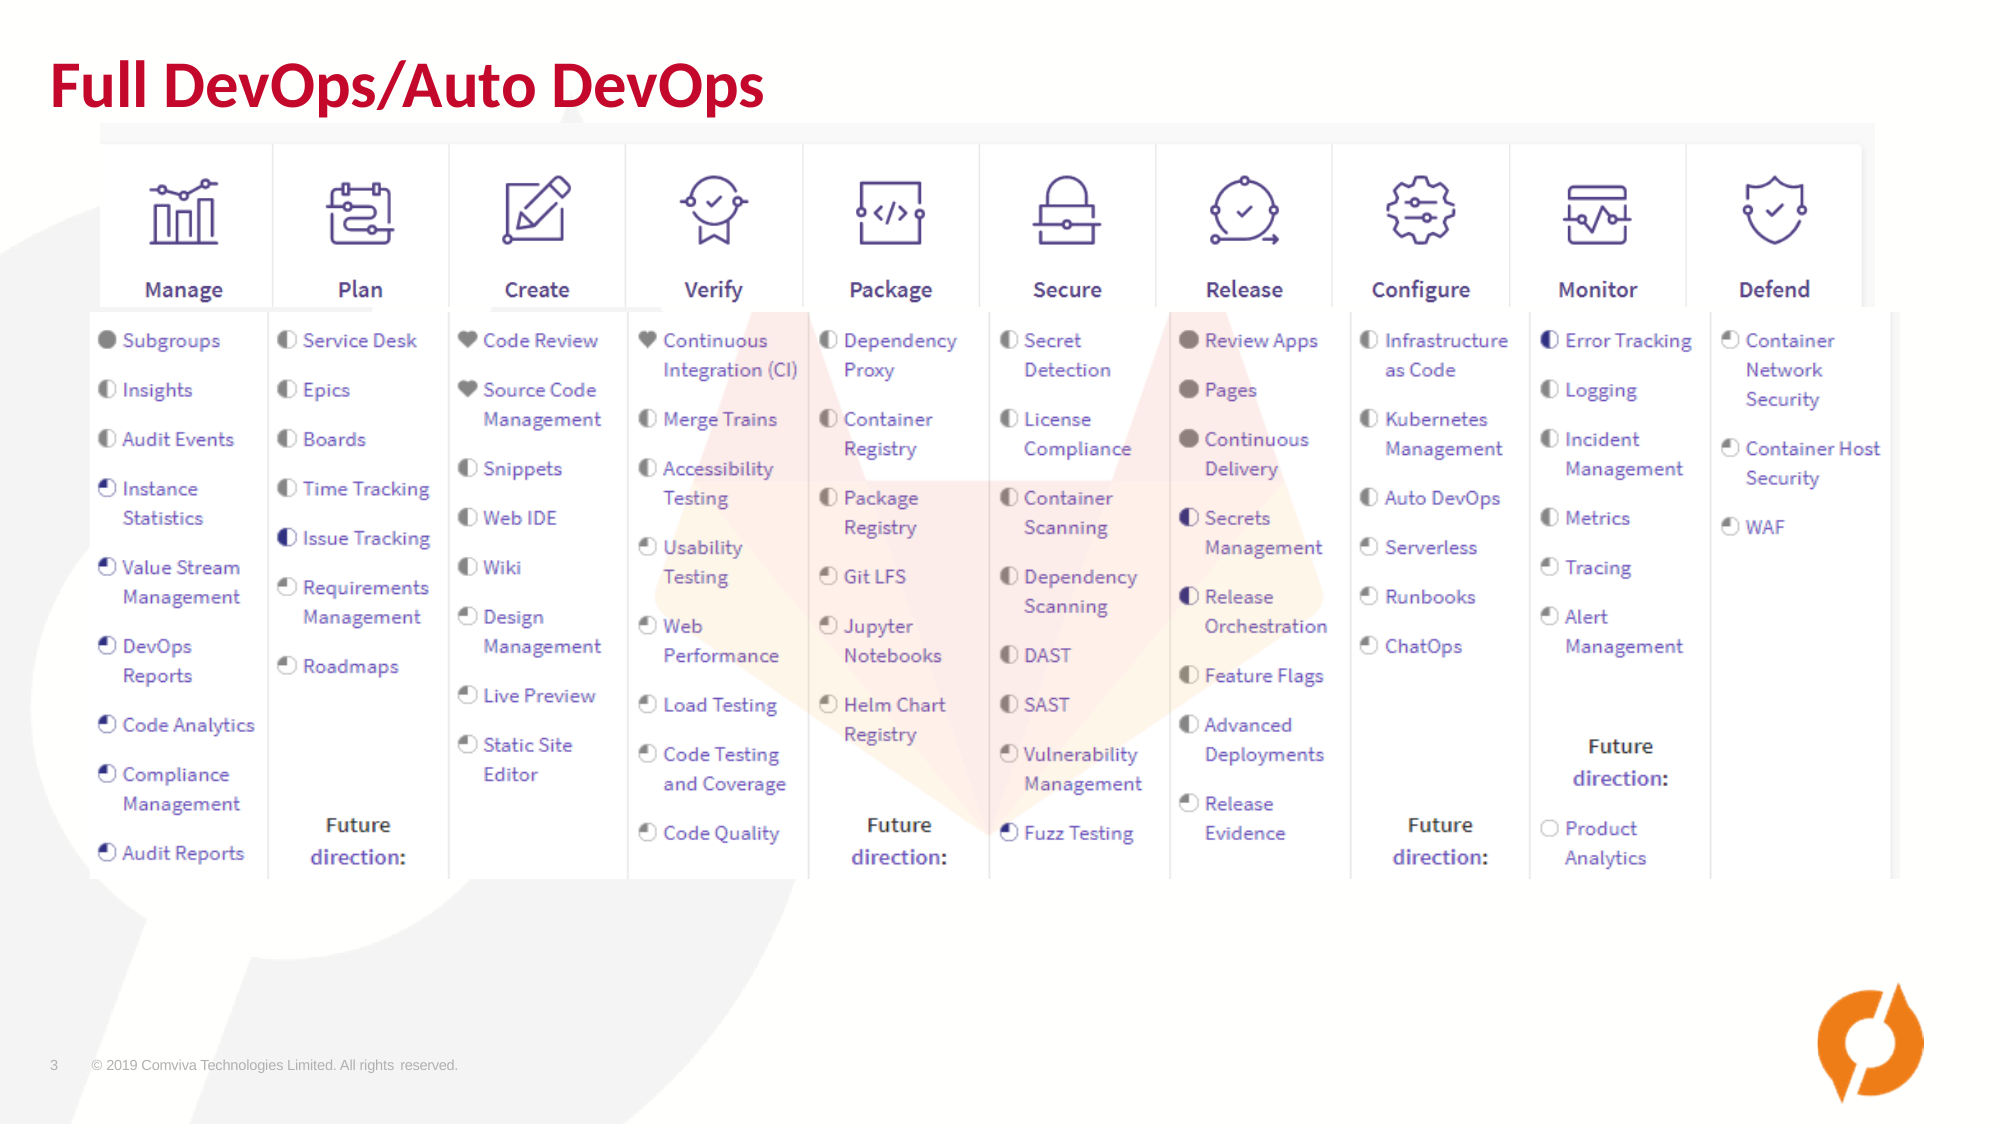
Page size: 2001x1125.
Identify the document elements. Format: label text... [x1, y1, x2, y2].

title Full DevOps/Auto DevOps [47, 38, 1050, 229]
slide_number 3 [45, 1055, 71, 1125]
footer © 2019 Comviva Technologies Limited. All rights reserved. [89, 1055, 472, 1125]
picture [0, 0, 2000, 1125]
